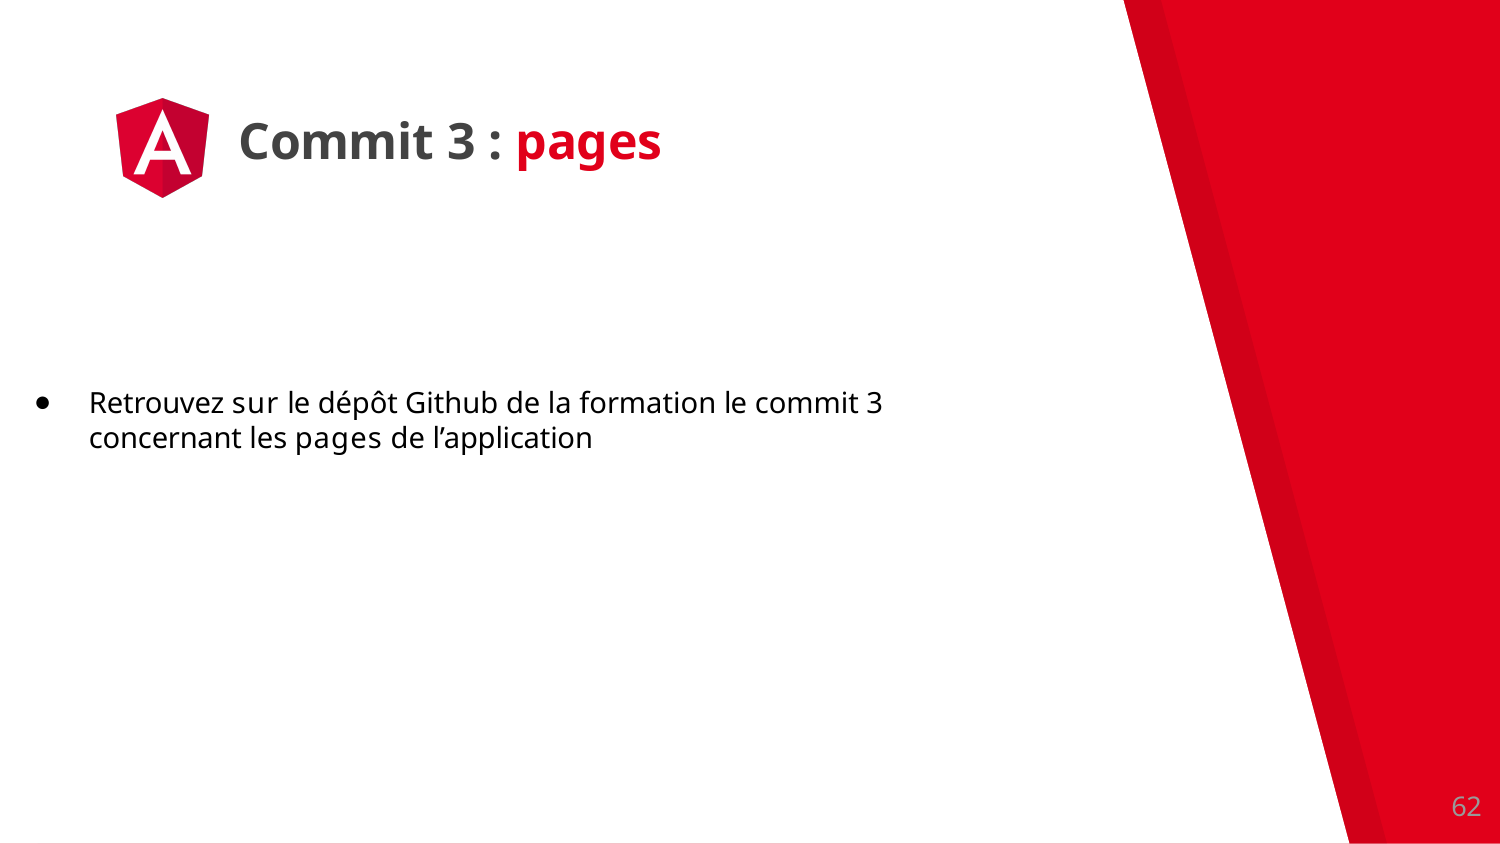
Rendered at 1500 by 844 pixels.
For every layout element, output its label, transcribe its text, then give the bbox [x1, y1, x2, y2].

title Commit 3 : pages [55, 27, 1120, 251]
slide_number 79 [1431, 794, 1488, 844]
text_box Retrouvez sur le dépôt Github de la formation le commit 3 concernant les pages de l’application [31, 382, 1019, 455]
picture [100, 83, 226, 208]
